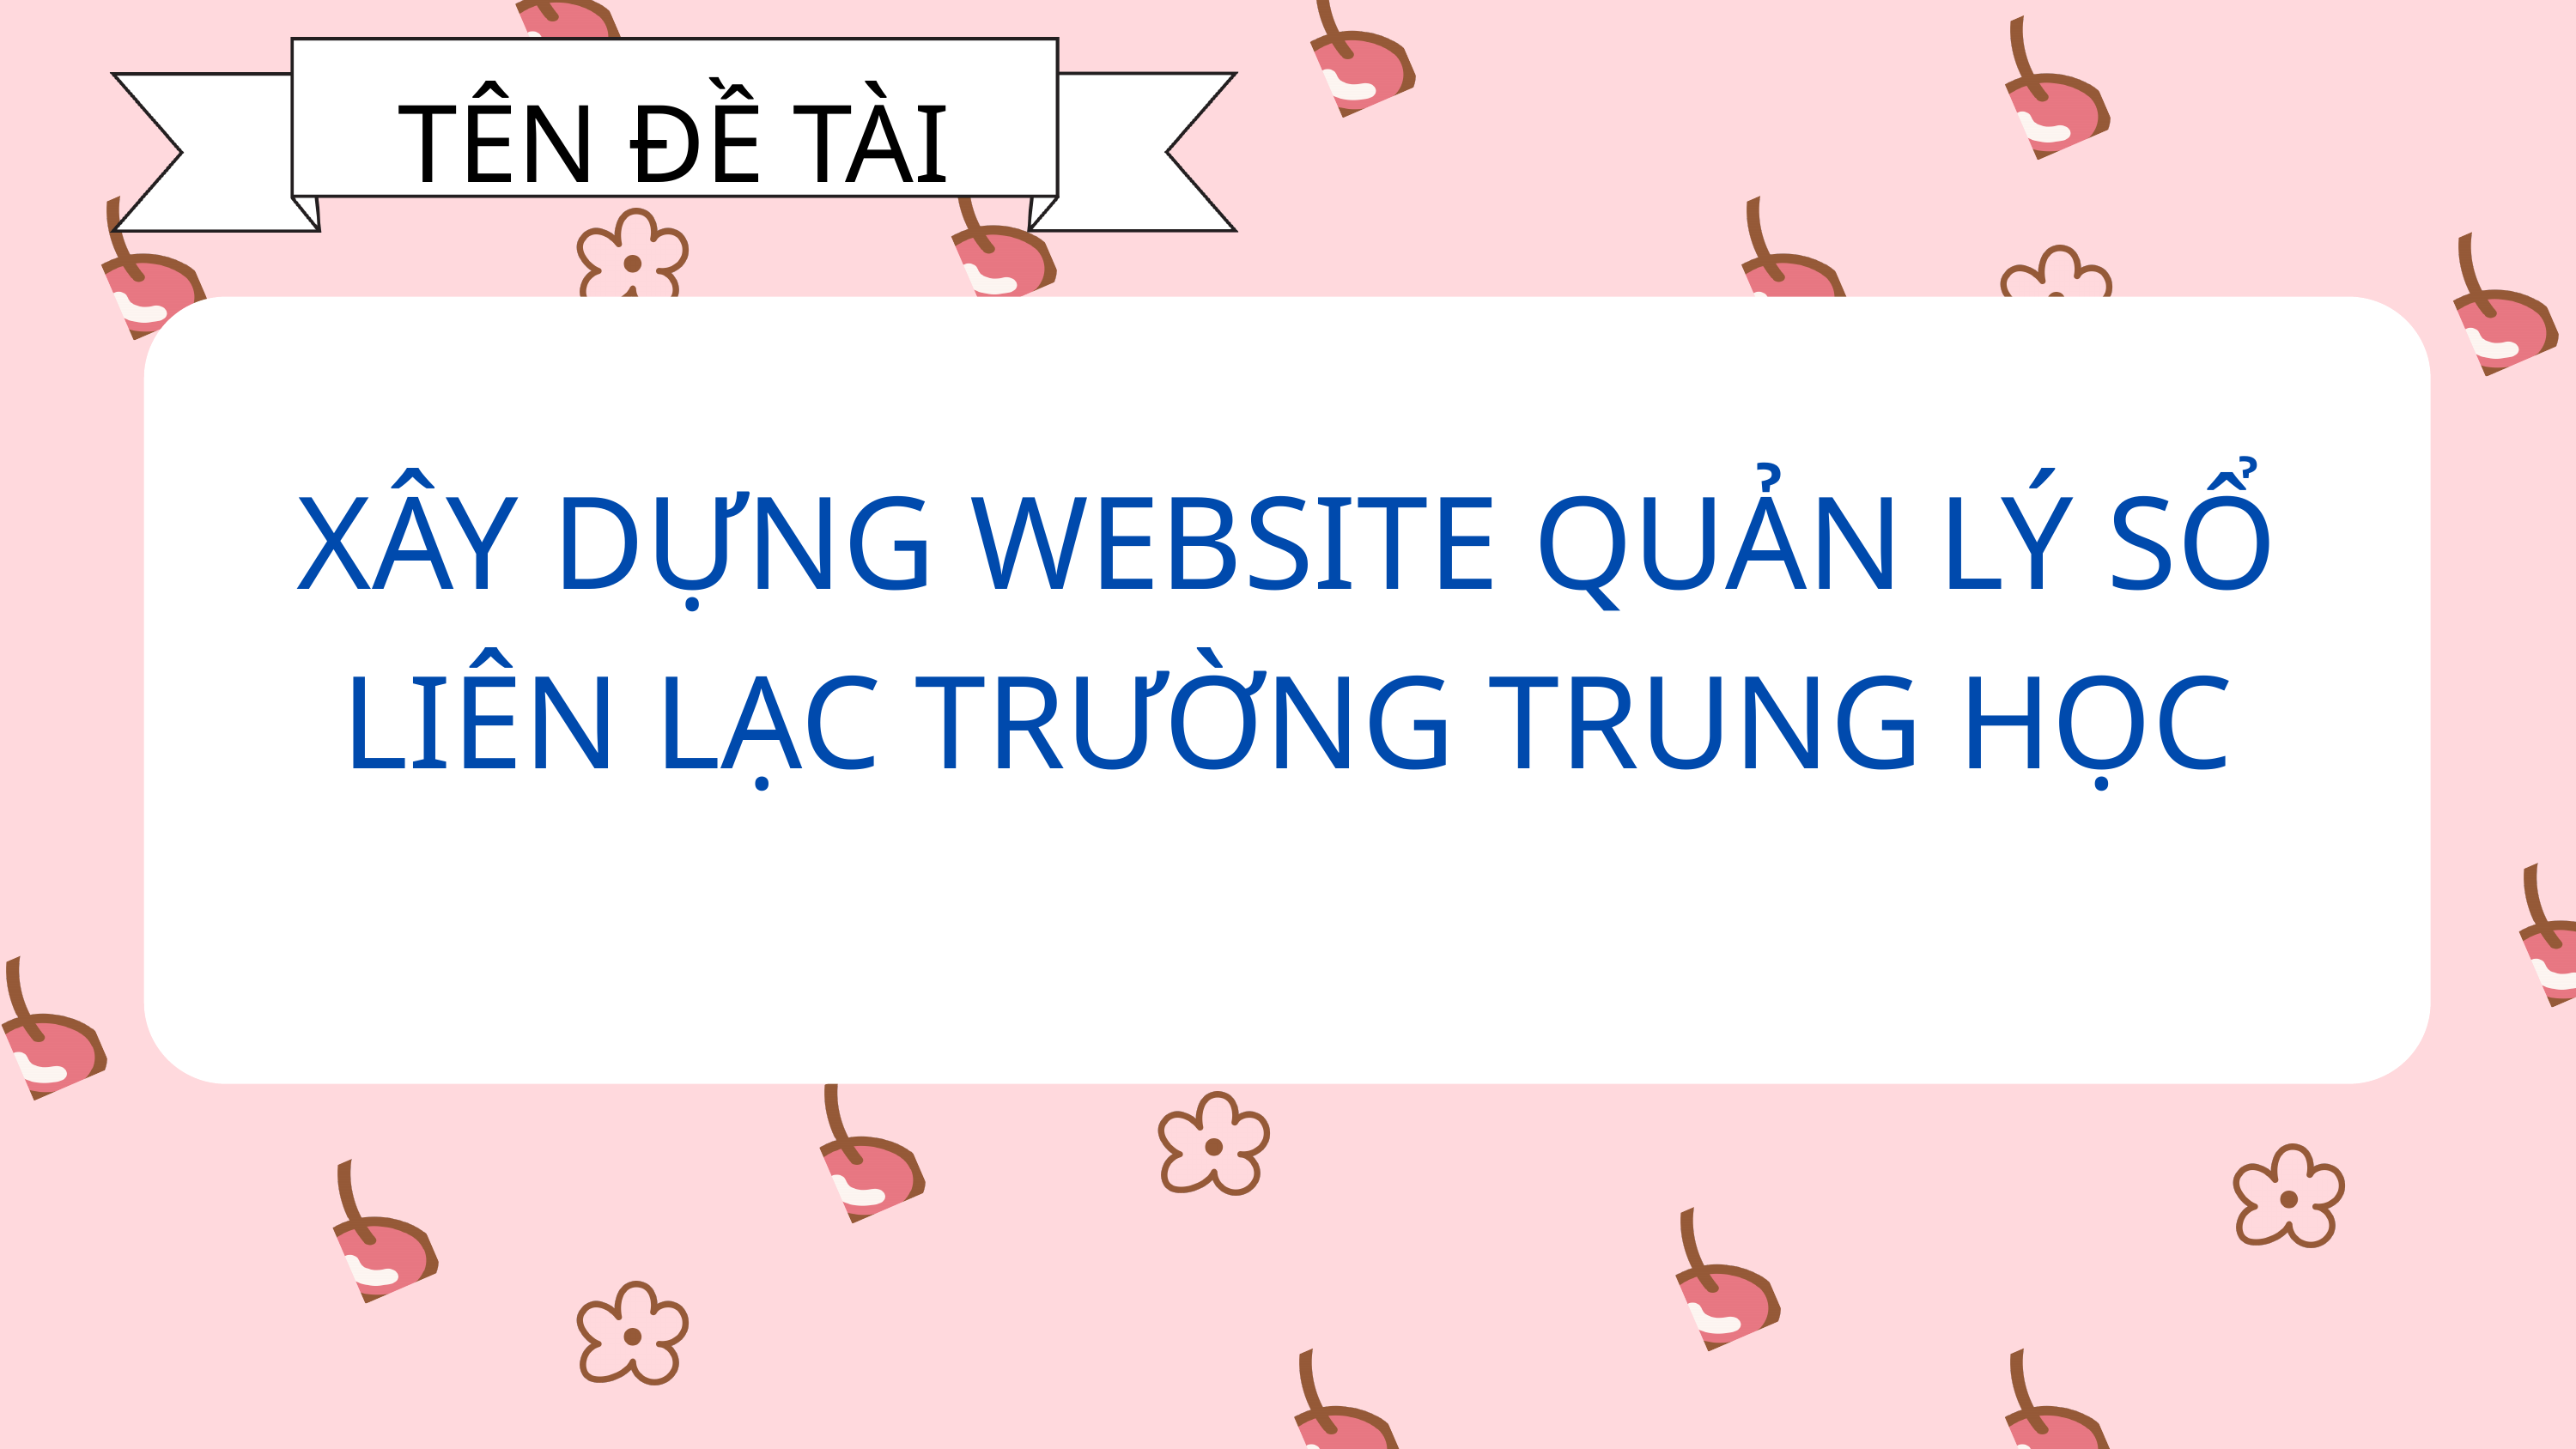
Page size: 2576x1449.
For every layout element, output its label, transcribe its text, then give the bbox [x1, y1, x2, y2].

text_box [1653, 1191, 1785, 1352]
text_box [575, 1281, 691, 1385]
text_box [575, 233, 691, 294]
text_box [79, 200, 205, 341]
text_box [1719, 180, 1845, 294]
text_box [1983, 0, 2115, 161]
text_box [1983, 1332, 2111, 1449]
text_box [0, 940, 112, 1101]
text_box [143, 296, 2431, 1084]
text_box [109, 37, 1239, 233]
text_box [1999, 245, 2115, 294]
text_box [310, 1143, 443, 1304]
text_box [1272, 1332, 1400, 1449]
text_box [2431, 216, 2563, 377]
text_box [2232, 1143, 2348, 1248]
text_box [2496, 847, 2576, 1008]
text_box [797, 1094, 930, 1224]
text_box [949, 233, 1061, 294]
text_box TÊN ĐỀ TÀI [394, 53, 955, 204]
text_box [1291, 0, 1420, 118]
text_box [513, 0, 621, 37]
text_box [1157, 1094, 1273, 1196]
